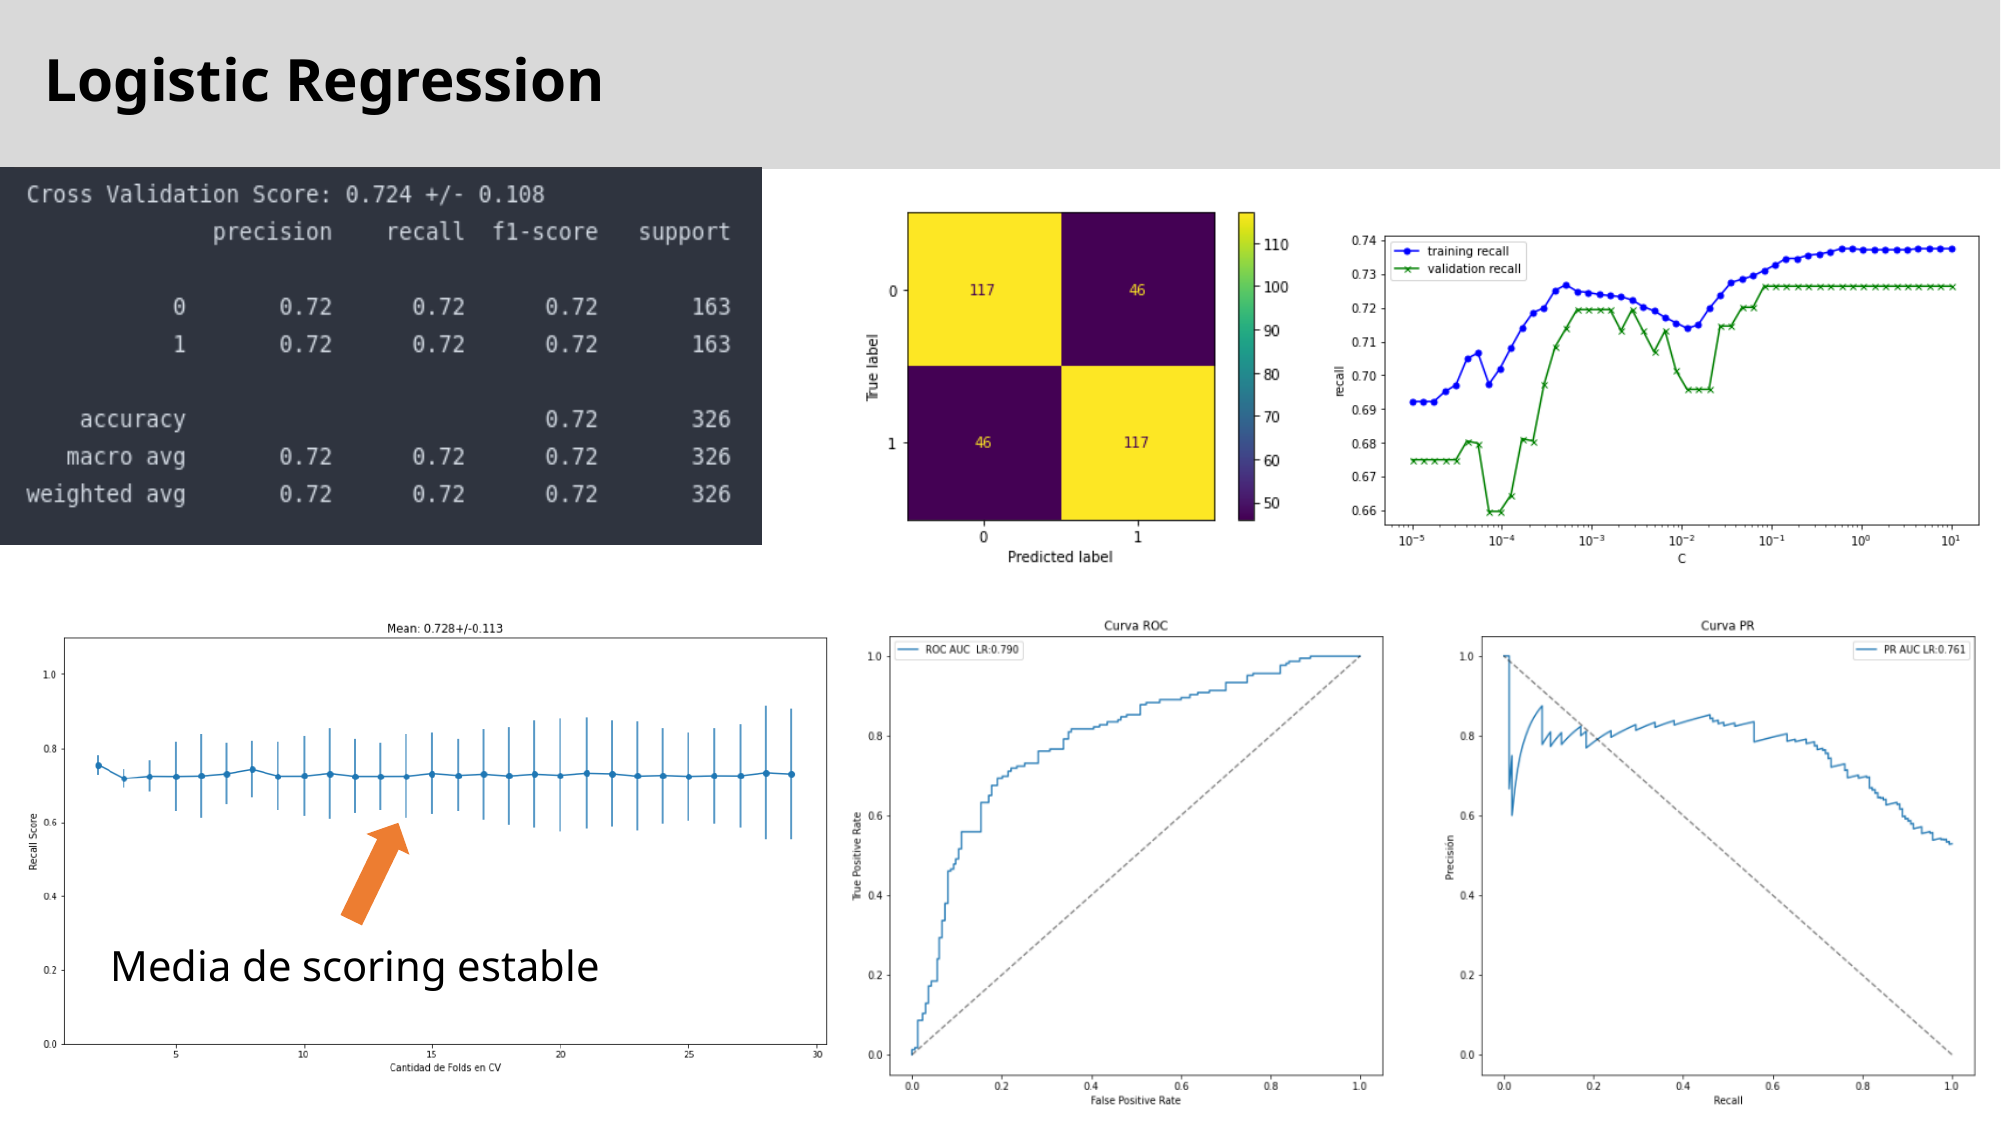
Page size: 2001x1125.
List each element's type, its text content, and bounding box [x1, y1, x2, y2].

picture [0, 167, 762, 545]
text_box [0, 0, 2001, 171]
picture [858, 207, 1292, 568]
text_box Logistic Regression [29, 35, 681, 152]
picture [24, 617, 829, 1078]
picture [1327, 229, 1983, 564]
picture [850, 614, 1979, 1111]
